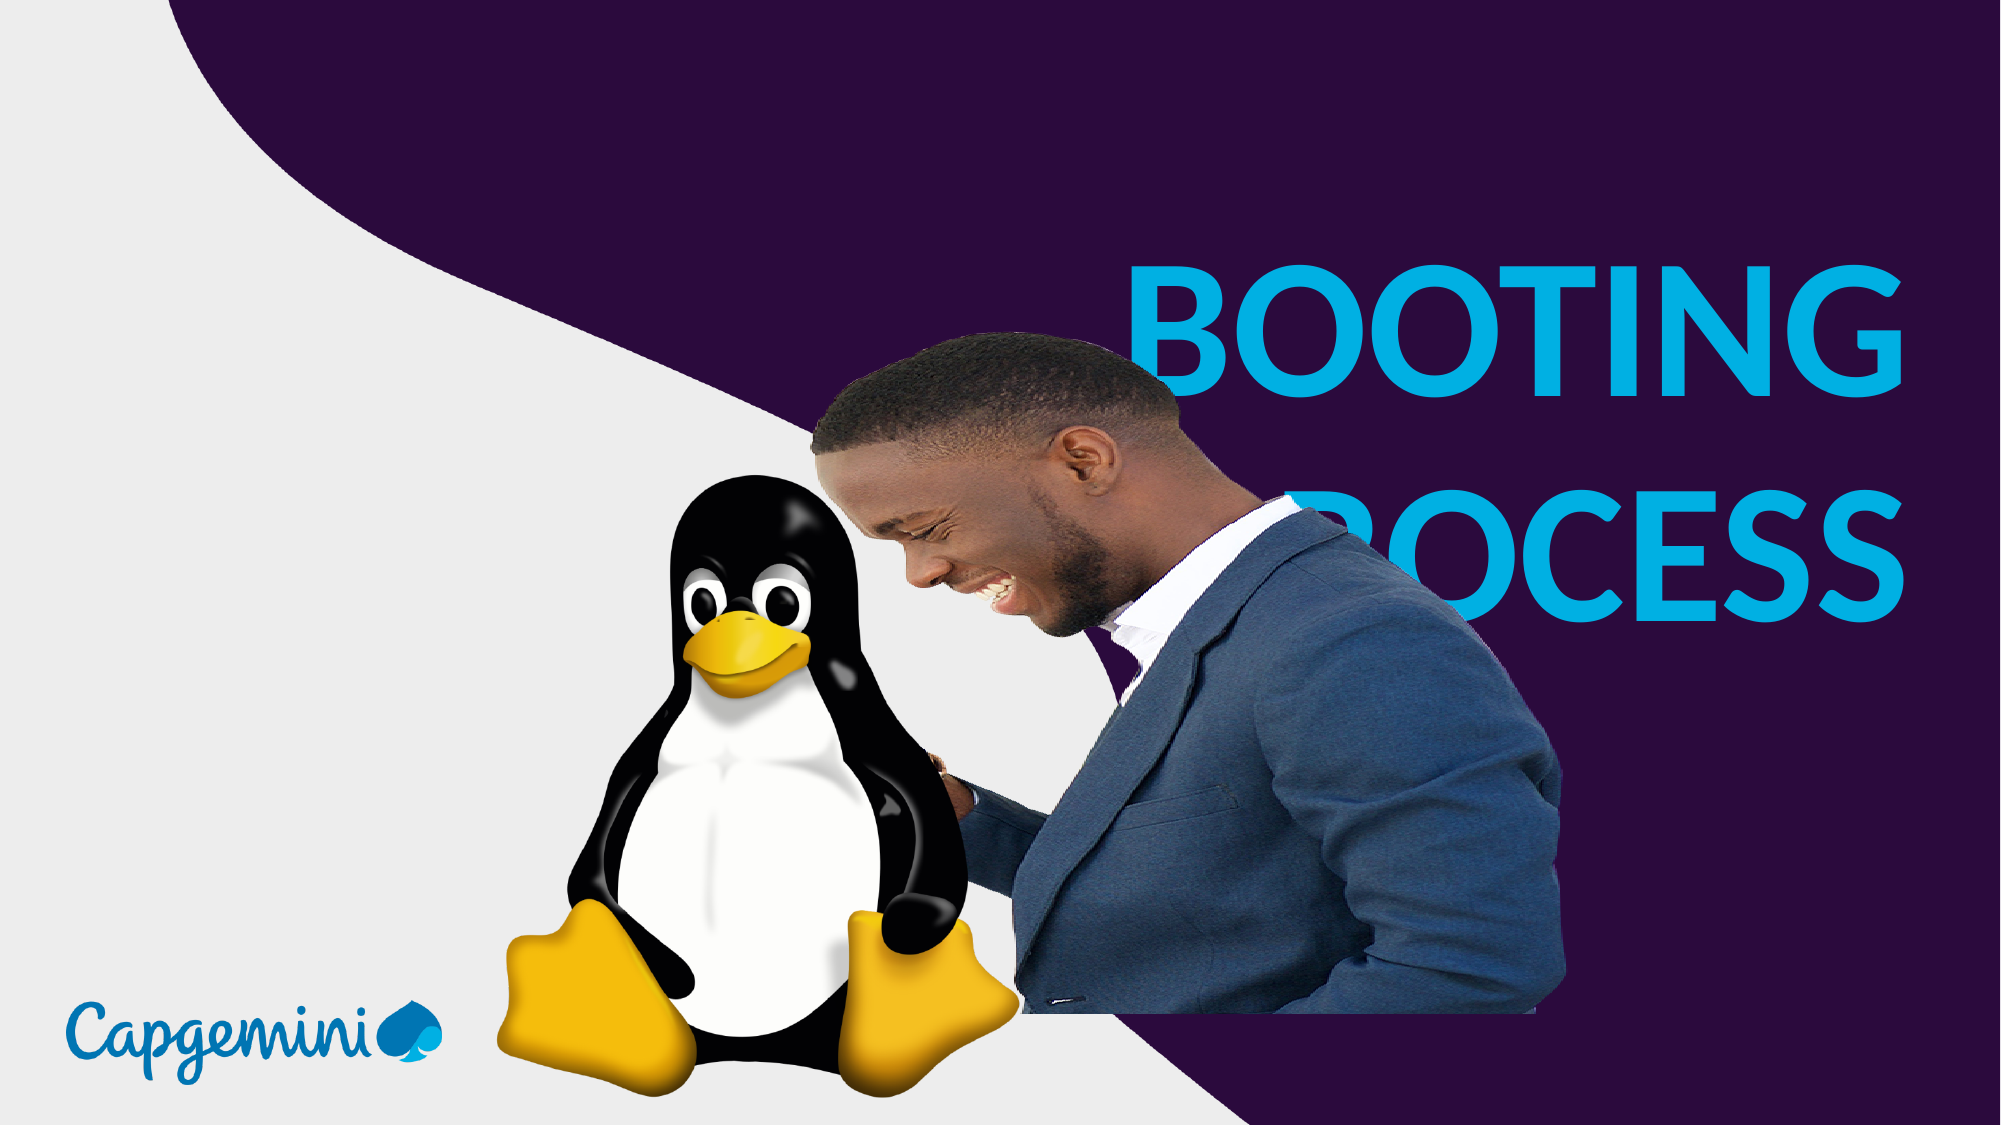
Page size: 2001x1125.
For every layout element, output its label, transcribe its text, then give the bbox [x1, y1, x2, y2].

list BOOTING PROCESS [659, 76, 1911, 662]
picture [217, 1027, 225, 1042]
picture [185, 1061, 195, 1079]
picture [0, 0, 2001, 1125]
